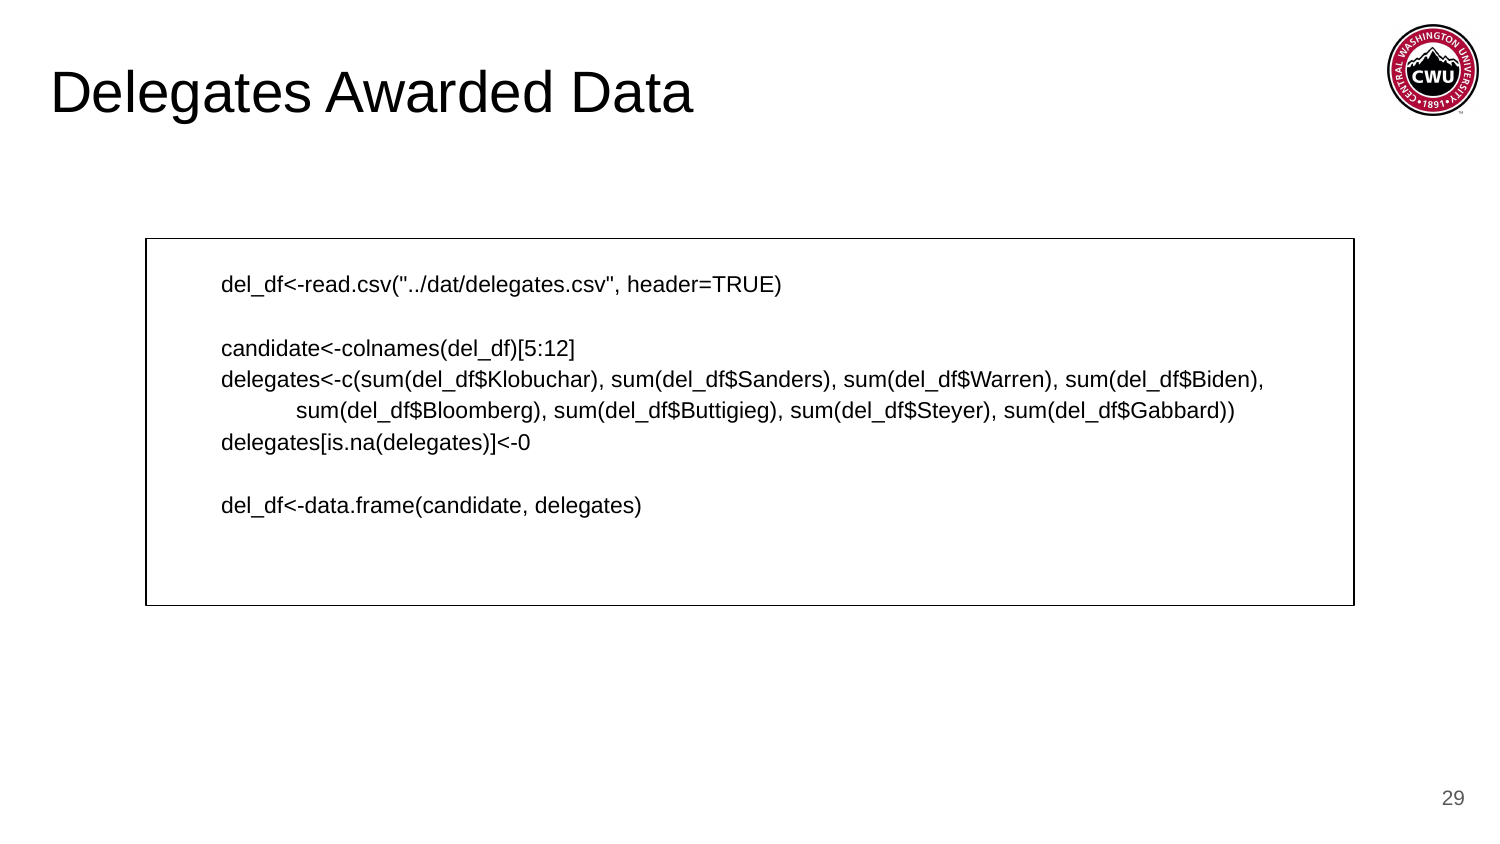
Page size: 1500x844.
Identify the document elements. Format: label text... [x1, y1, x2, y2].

list del_df<-read.csv("../dat/delegates.csv", header=TRUE) candidate<-colnames(del_df)[5:12] delegates<-c(sum(del_df$Klobuchar), sum(del_df$Sanders), sum(del_df$Warren), sum(del_df$Biden), sum(del_df$Bloomberg), sum(del_df$Buttigieg), sum(del_df$Steyer), sum(del_df$Gabbard)) delegates[is.na(delegates)]<-0 del_df<-data.frame(candidate, delegates) [146, 238, 1354, 606]
title Delegates Awarded Data [34, 39, 1433, 134]
picture [1387, 24, 1480, 117]
slide_number 29 [1389, 764, 1480, 830]
